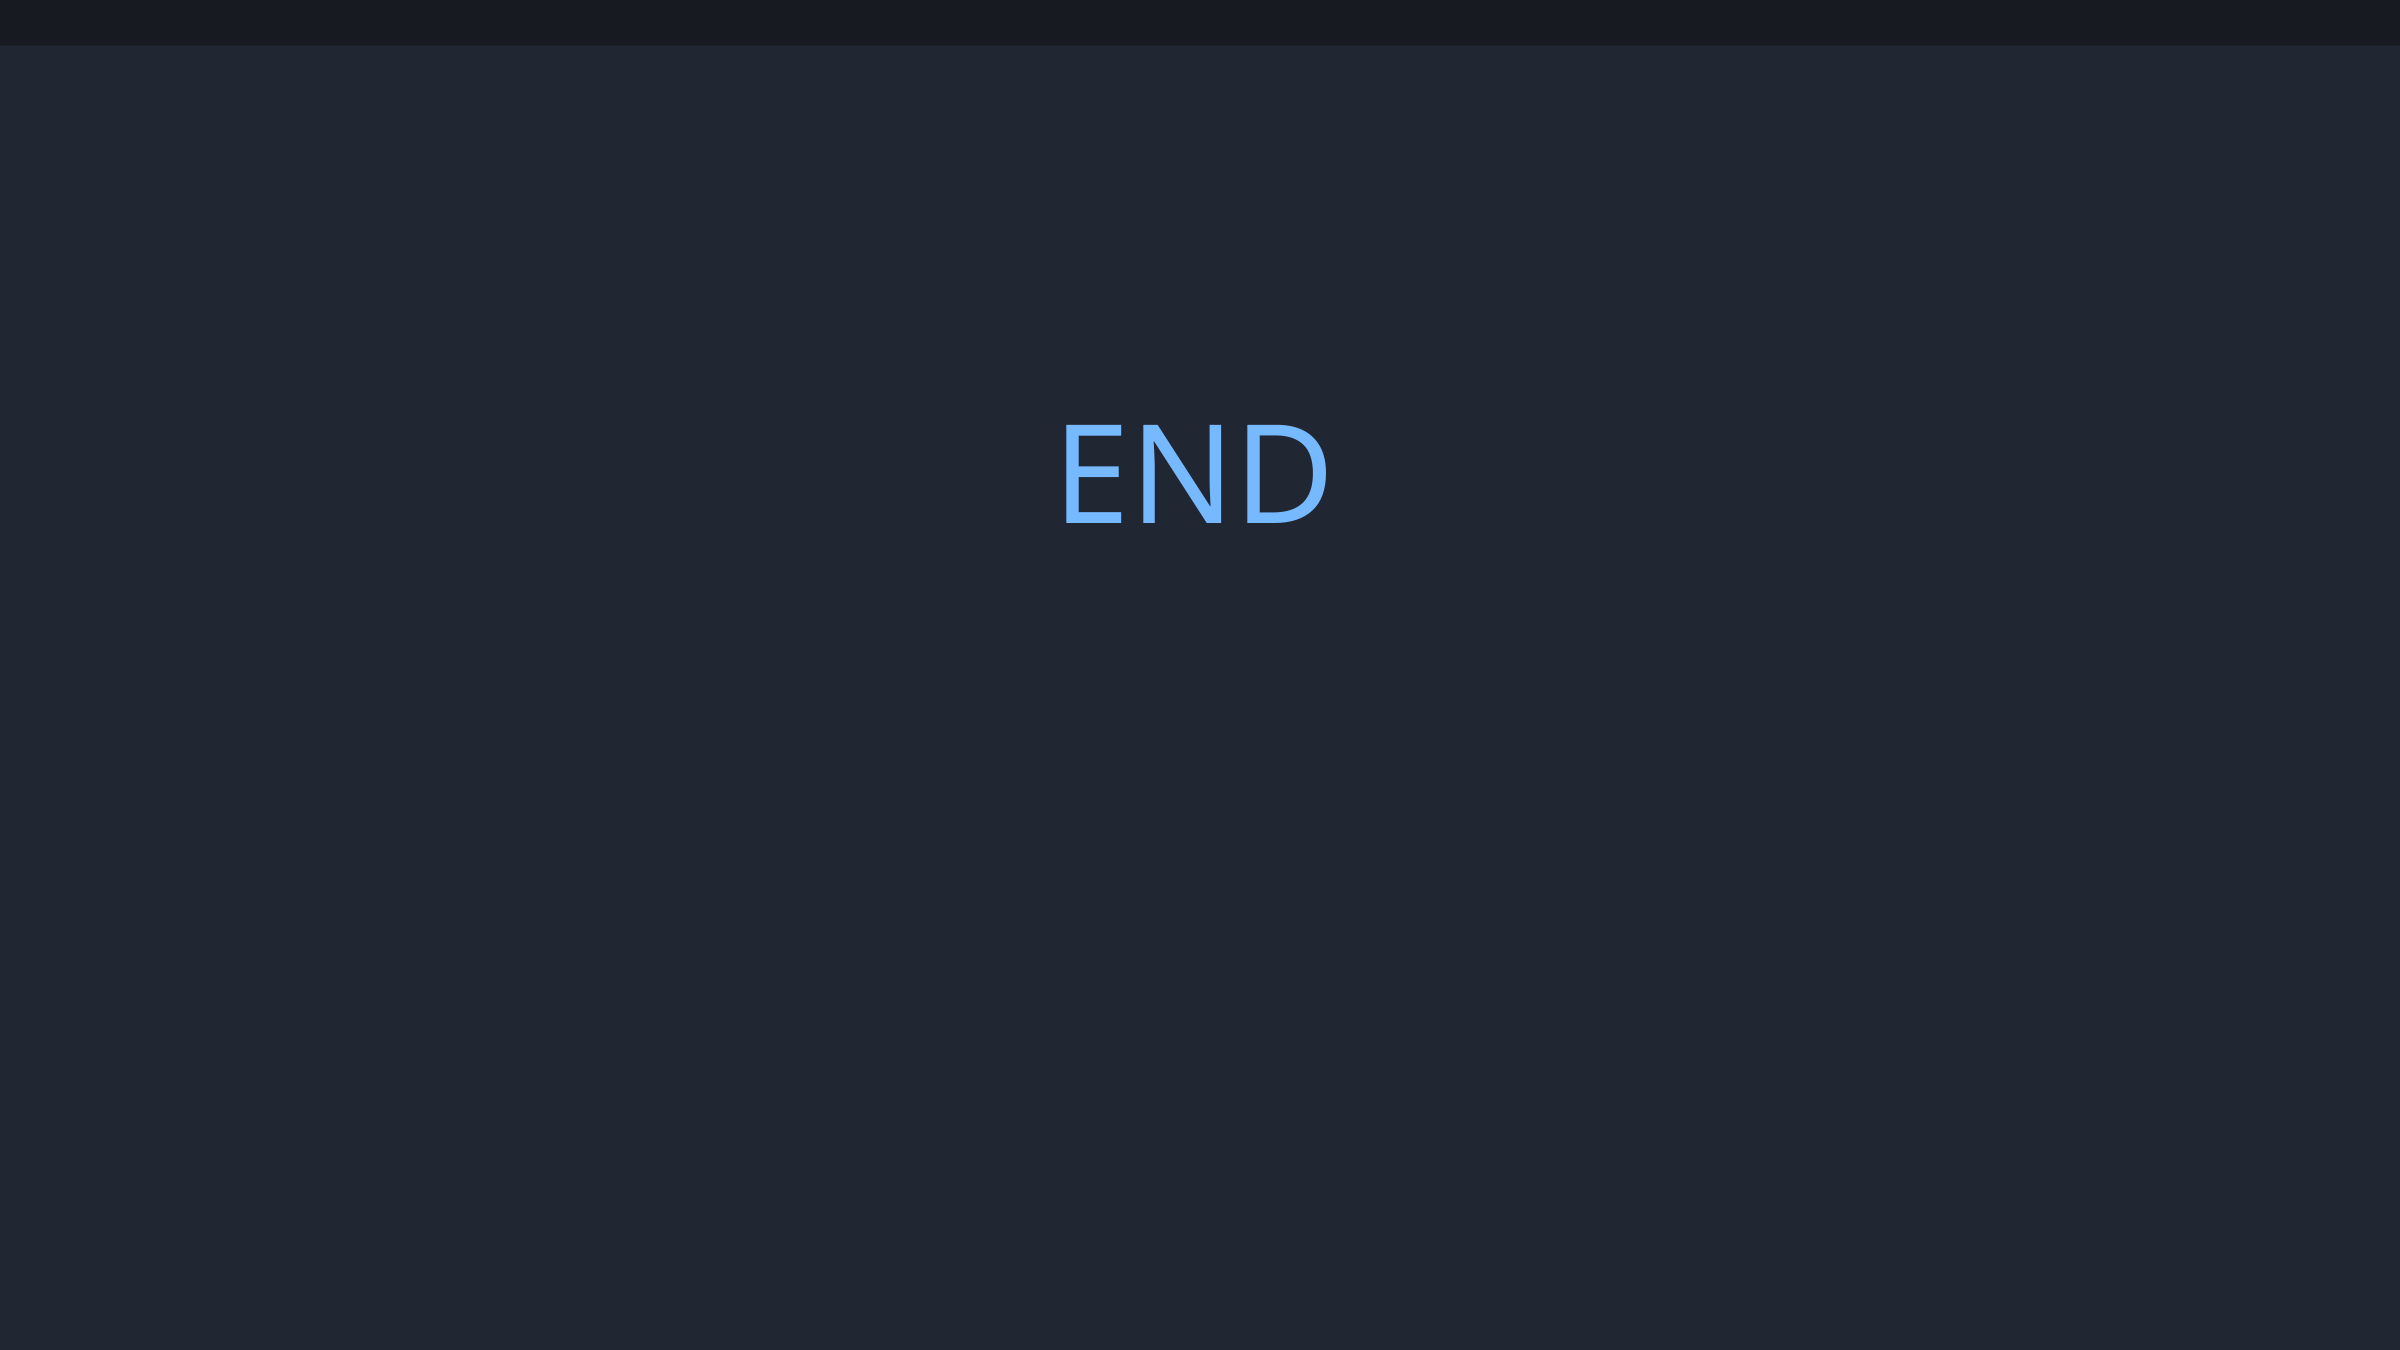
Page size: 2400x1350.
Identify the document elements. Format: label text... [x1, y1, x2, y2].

text_box END [648, 378, 1695, 559]
